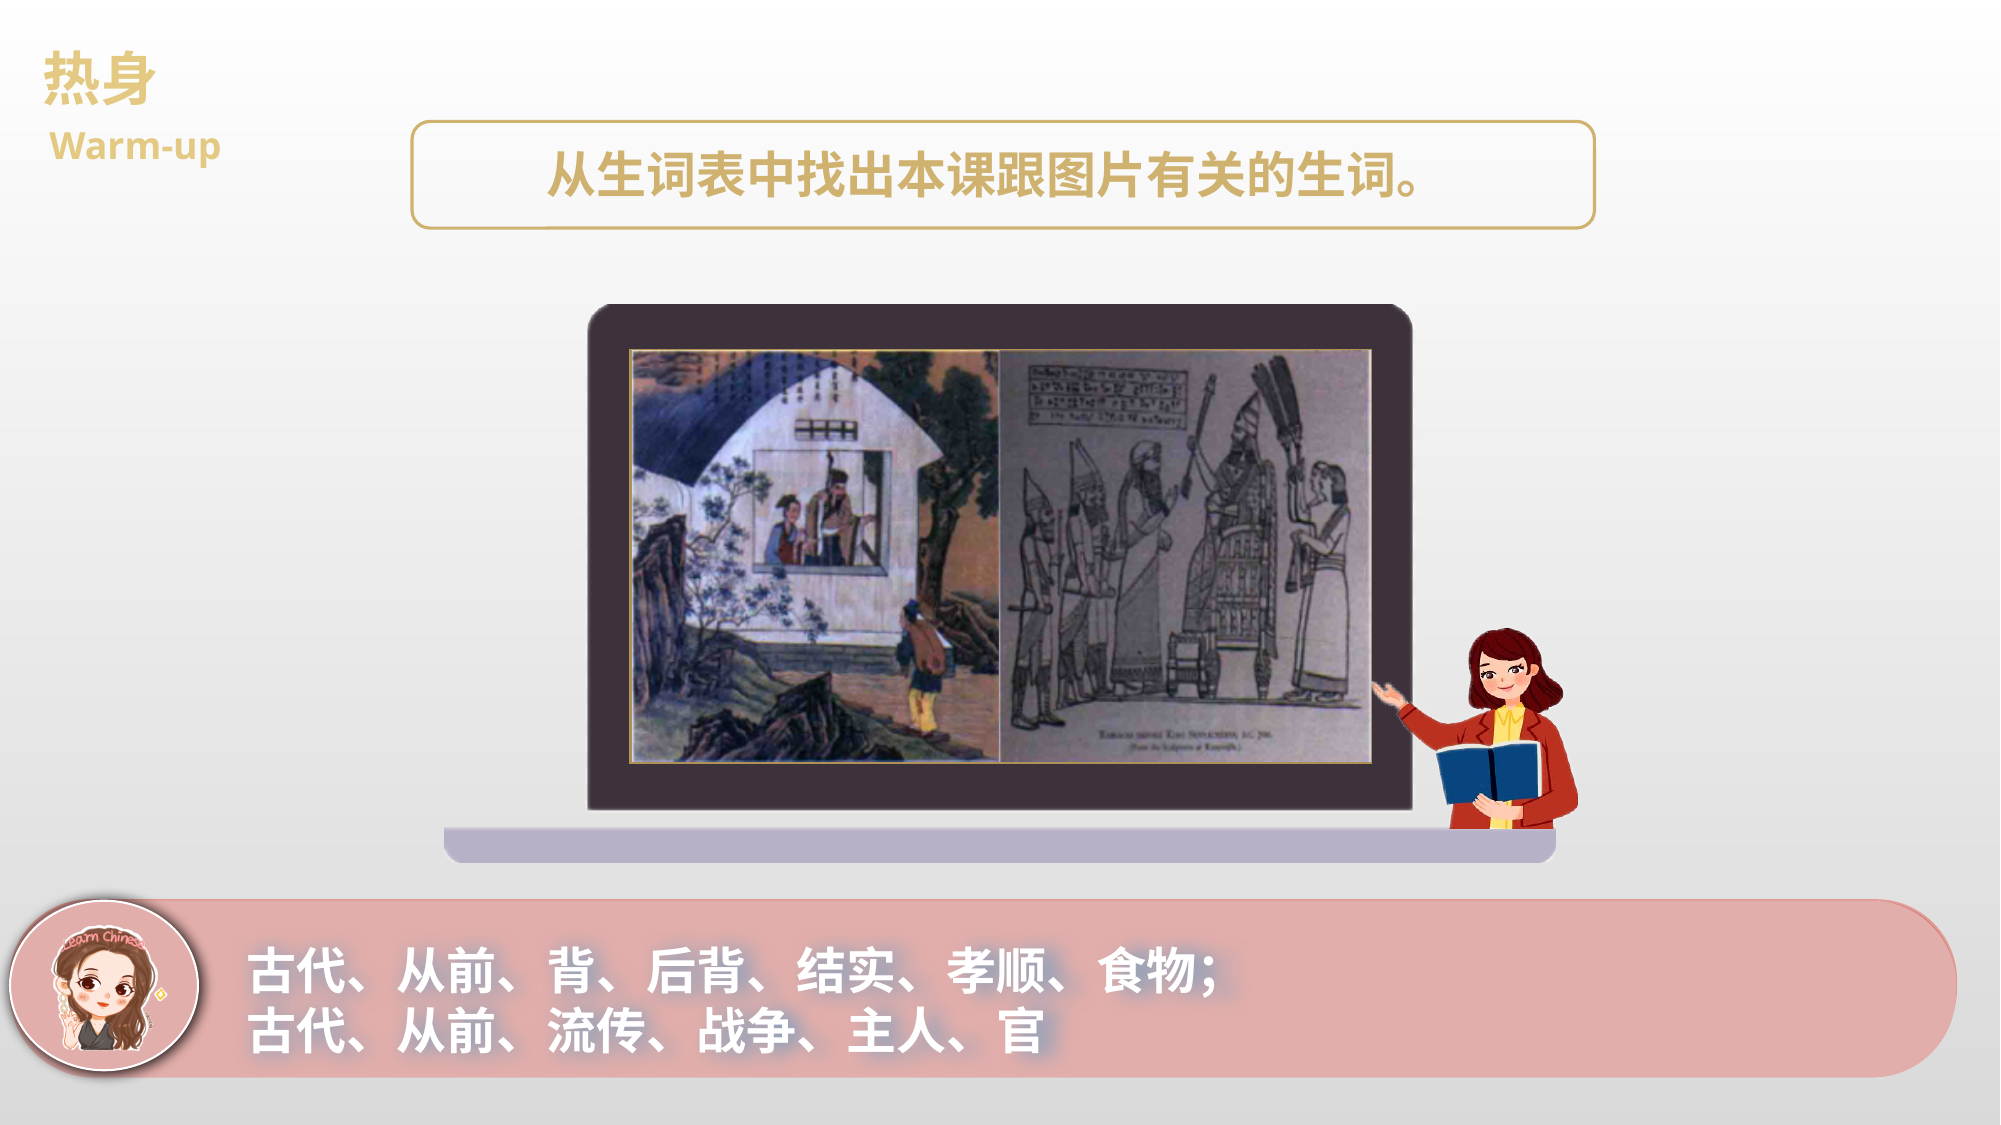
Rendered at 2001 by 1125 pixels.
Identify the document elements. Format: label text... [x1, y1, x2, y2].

text_box Warm-up [34, 115, 237, 175]
picture [632, 350, 1578, 829]
text_box 热身 [27, 35, 174, 120]
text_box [397, 121, 1595, 229]
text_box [444, 304, 1556, 863]
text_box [9, 900, 198, 1078]
text_box [155, 899, 1922, 976]
text_box [145, 998, 225, 1079]
text_box 古代、从前、背、后背、结实、孝顺、食物； 古代、从前、流传、战争、主人、官 [231, 932, 1956, 1067]
